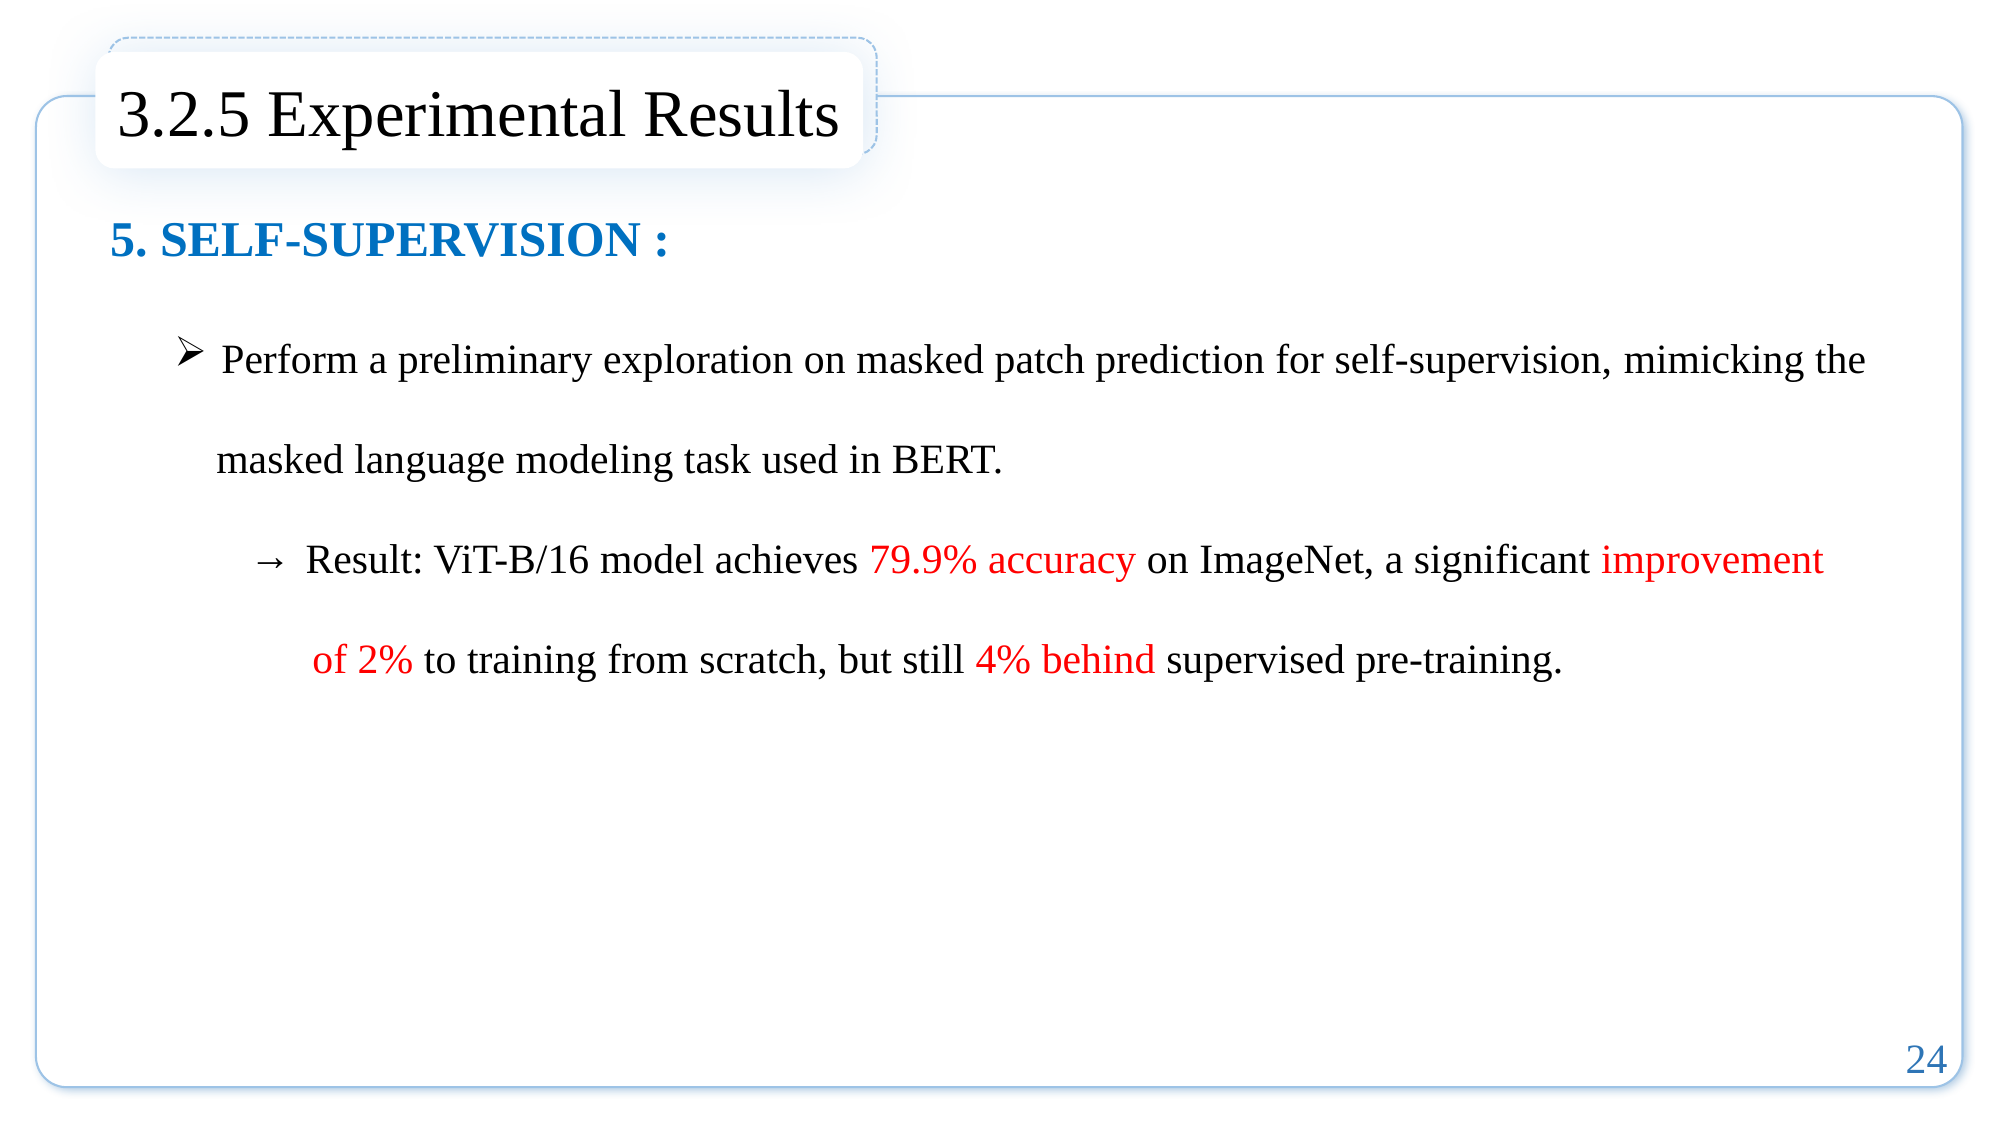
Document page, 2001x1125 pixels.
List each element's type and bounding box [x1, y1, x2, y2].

text_box [35, 37, 1963, 1088]
